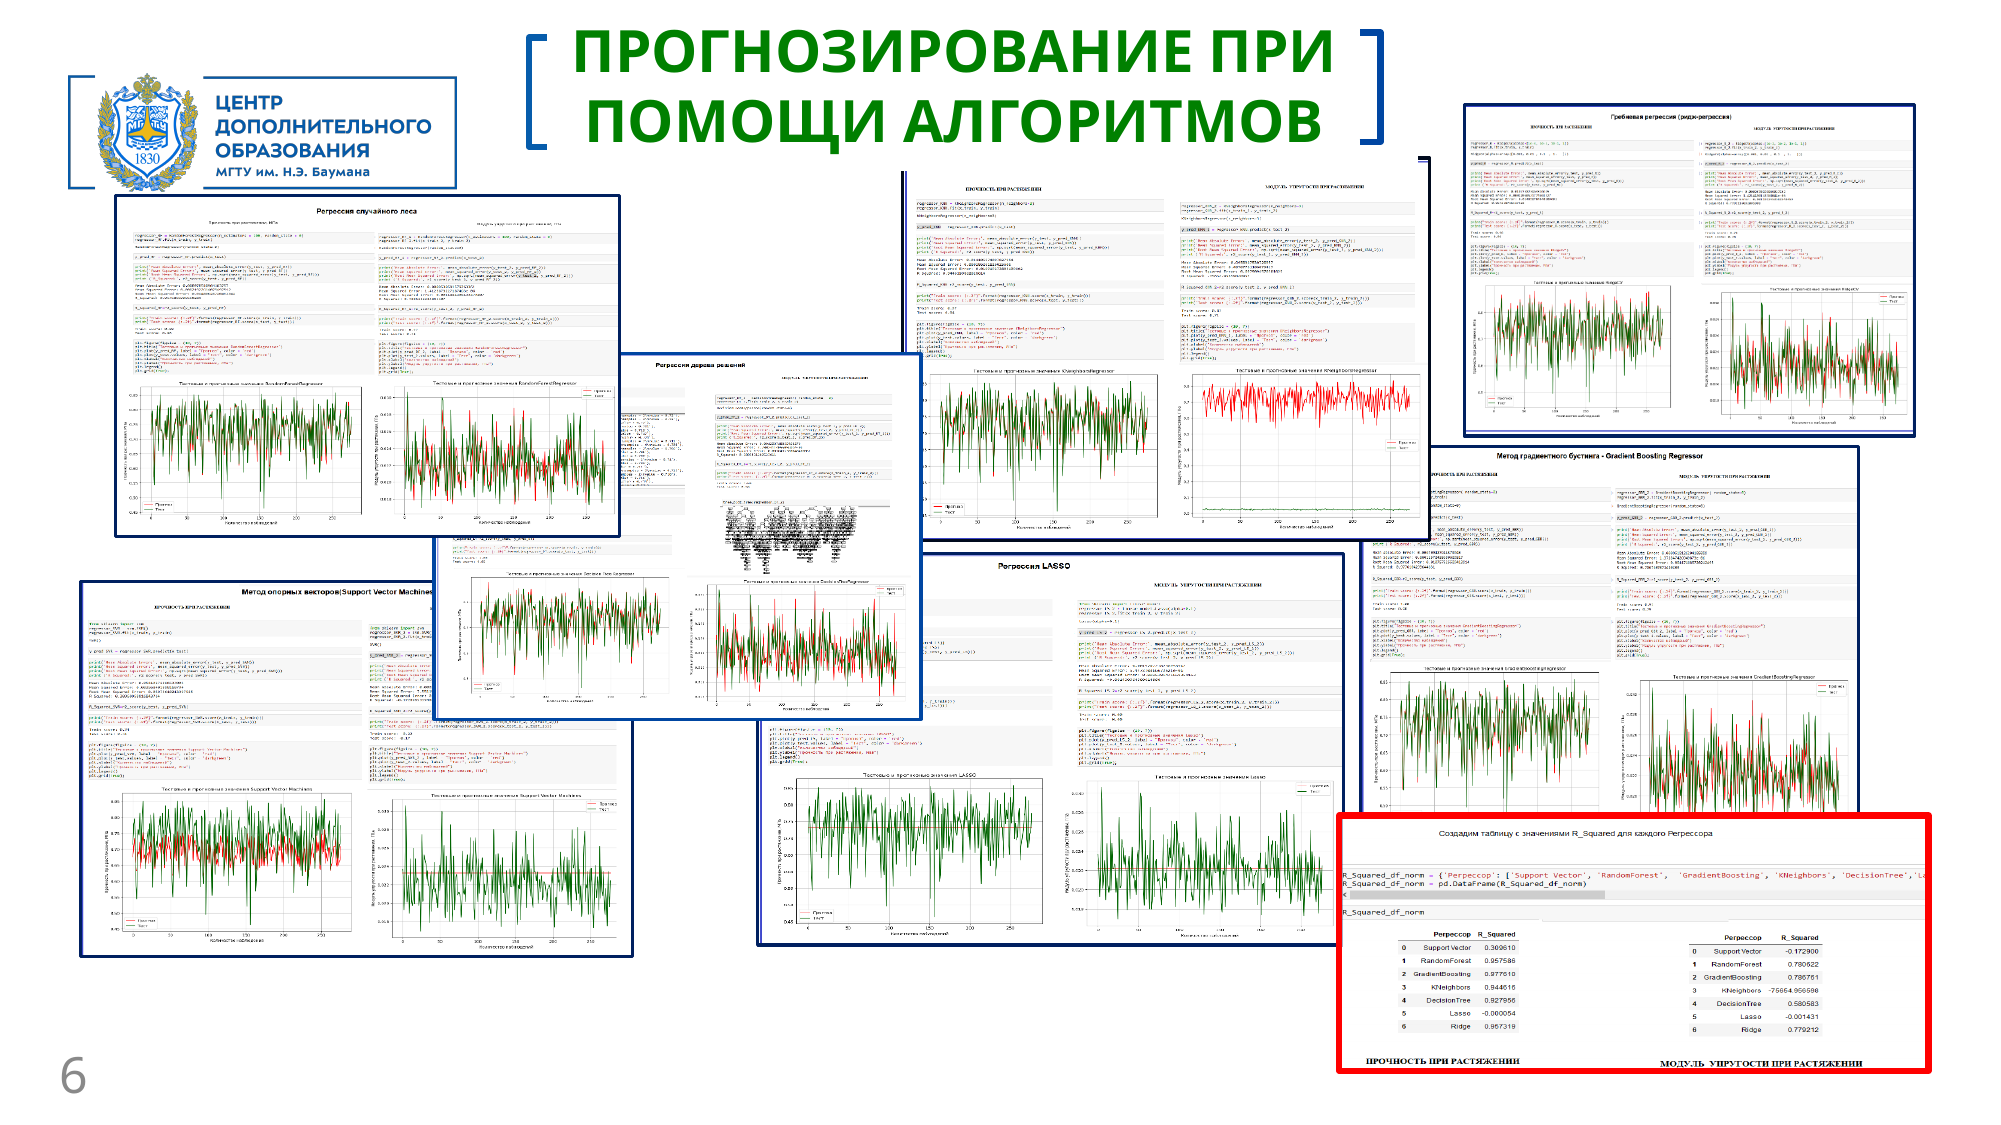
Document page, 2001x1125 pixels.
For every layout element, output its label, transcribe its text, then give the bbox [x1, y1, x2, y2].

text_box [492, 0, 1416, 169]
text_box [81, 105, 1926, 1069]
picture [68, 73, 457, 192]
slide_number 6 [44, 1055, 149, 1101]
